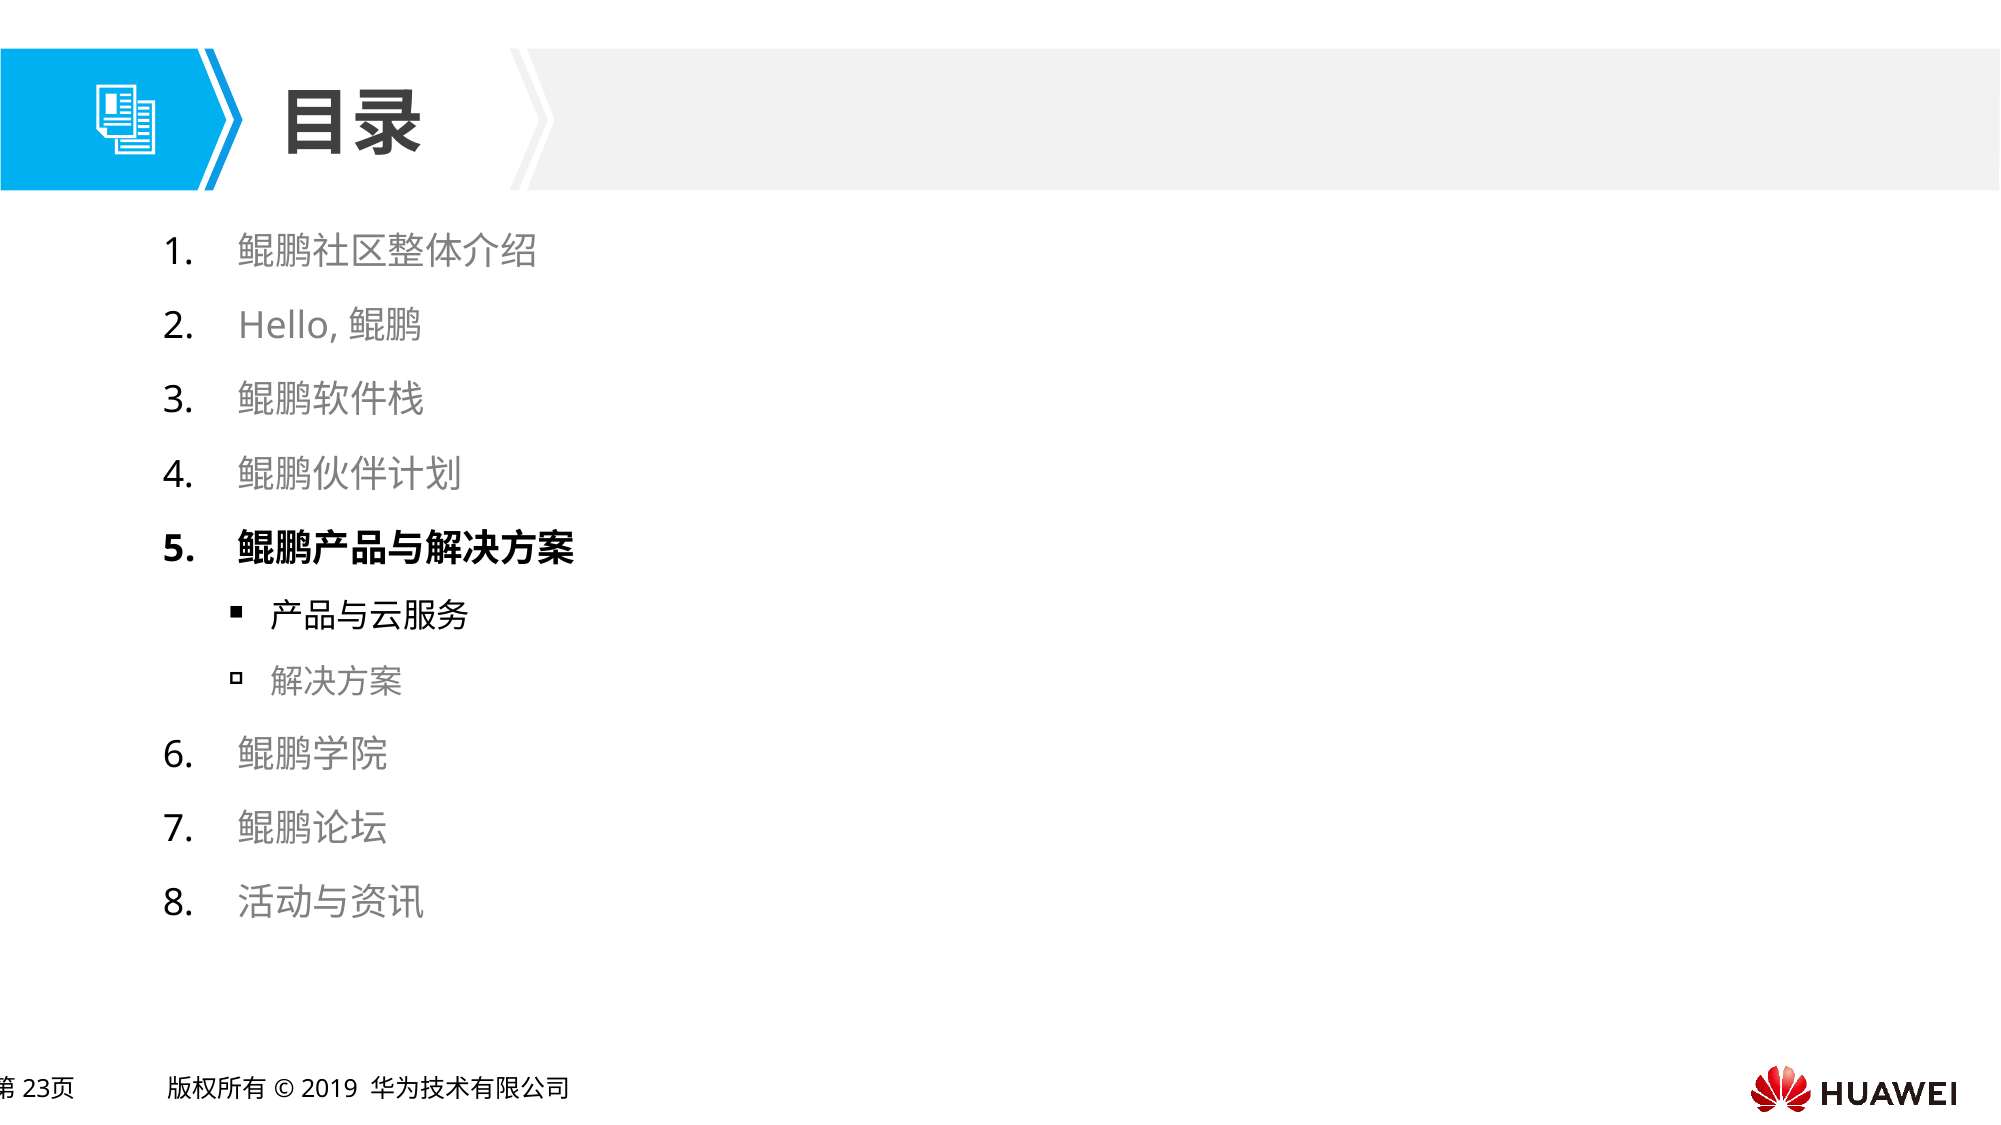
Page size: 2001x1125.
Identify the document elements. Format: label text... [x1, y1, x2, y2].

list 鲲鹏社区整体介绍 Hello,鲲鹏 鲲鹏软件栈 鲲鹏伙伴计划 鲲鹏产品与解决方案 产品与云服务 解决方案 鲲鹏学院 鲲鹏论坛 活动与资讯 [149, 202, 1882, 971]
picture [1751, 1066, 1956, 1112]
